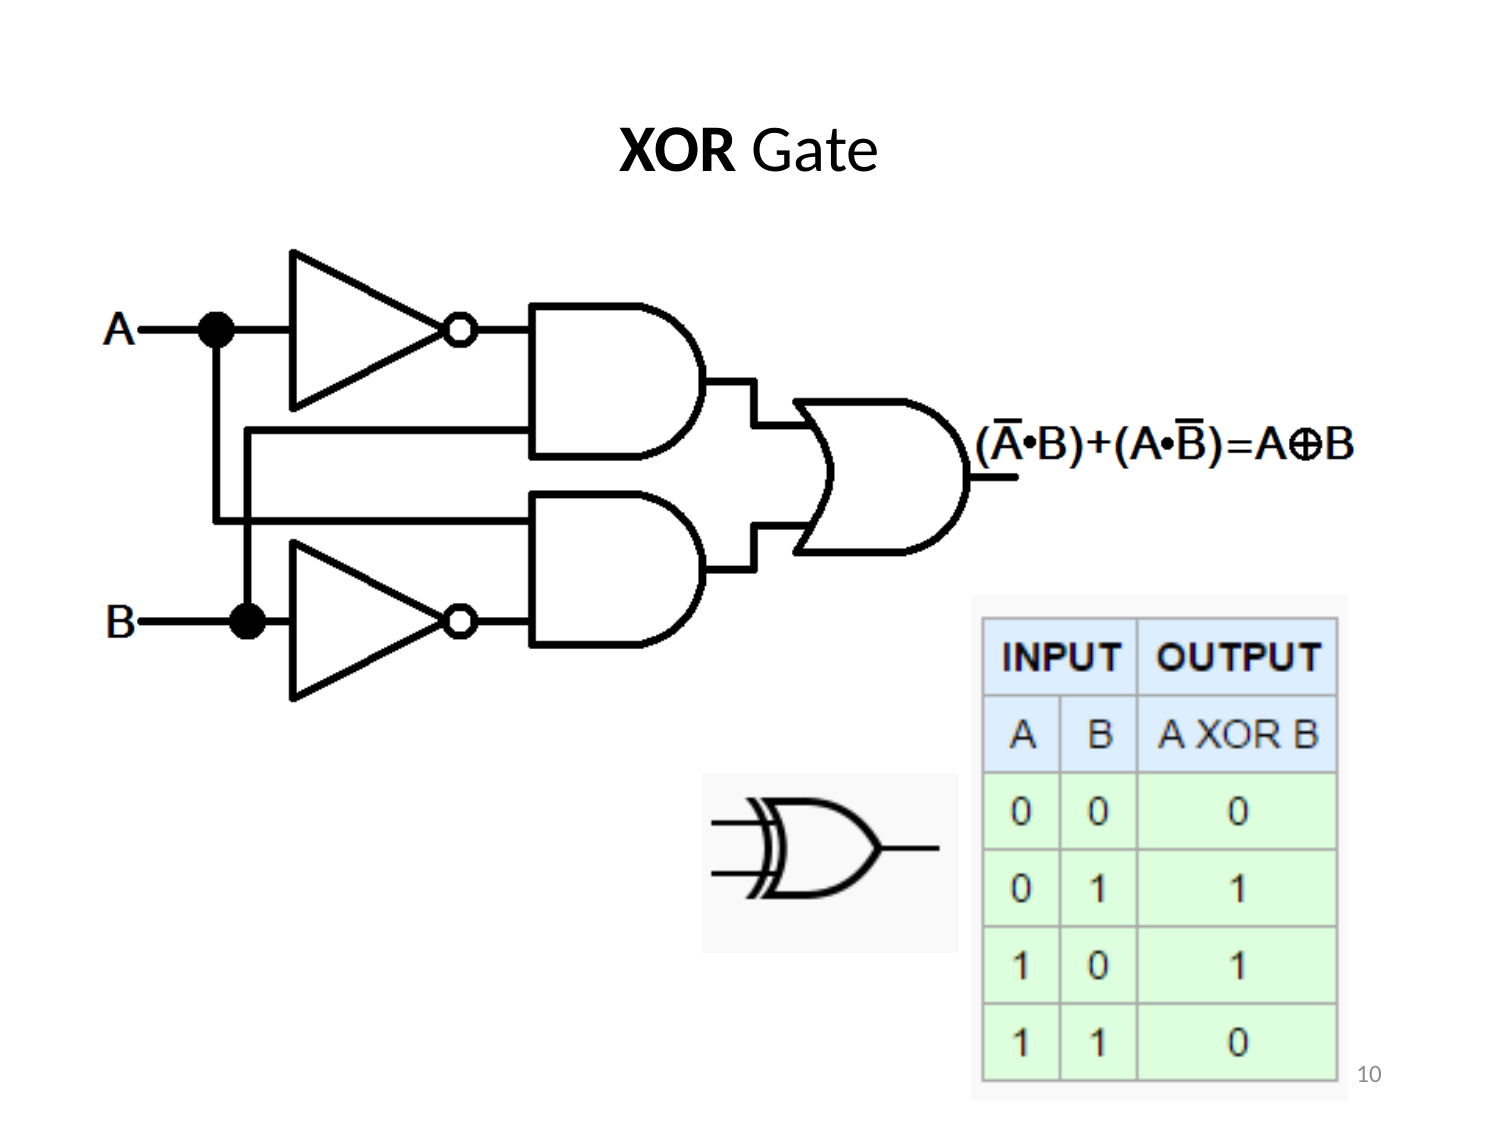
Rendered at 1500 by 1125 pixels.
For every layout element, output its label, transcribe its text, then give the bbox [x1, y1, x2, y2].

title XOR Gate [103, 59, 1397, 241]
picture [86, 240, 1374, 1100]
slide_number 10 [1059, 1042, 1397, 1103]
picture [702, 773, 958, 953]
